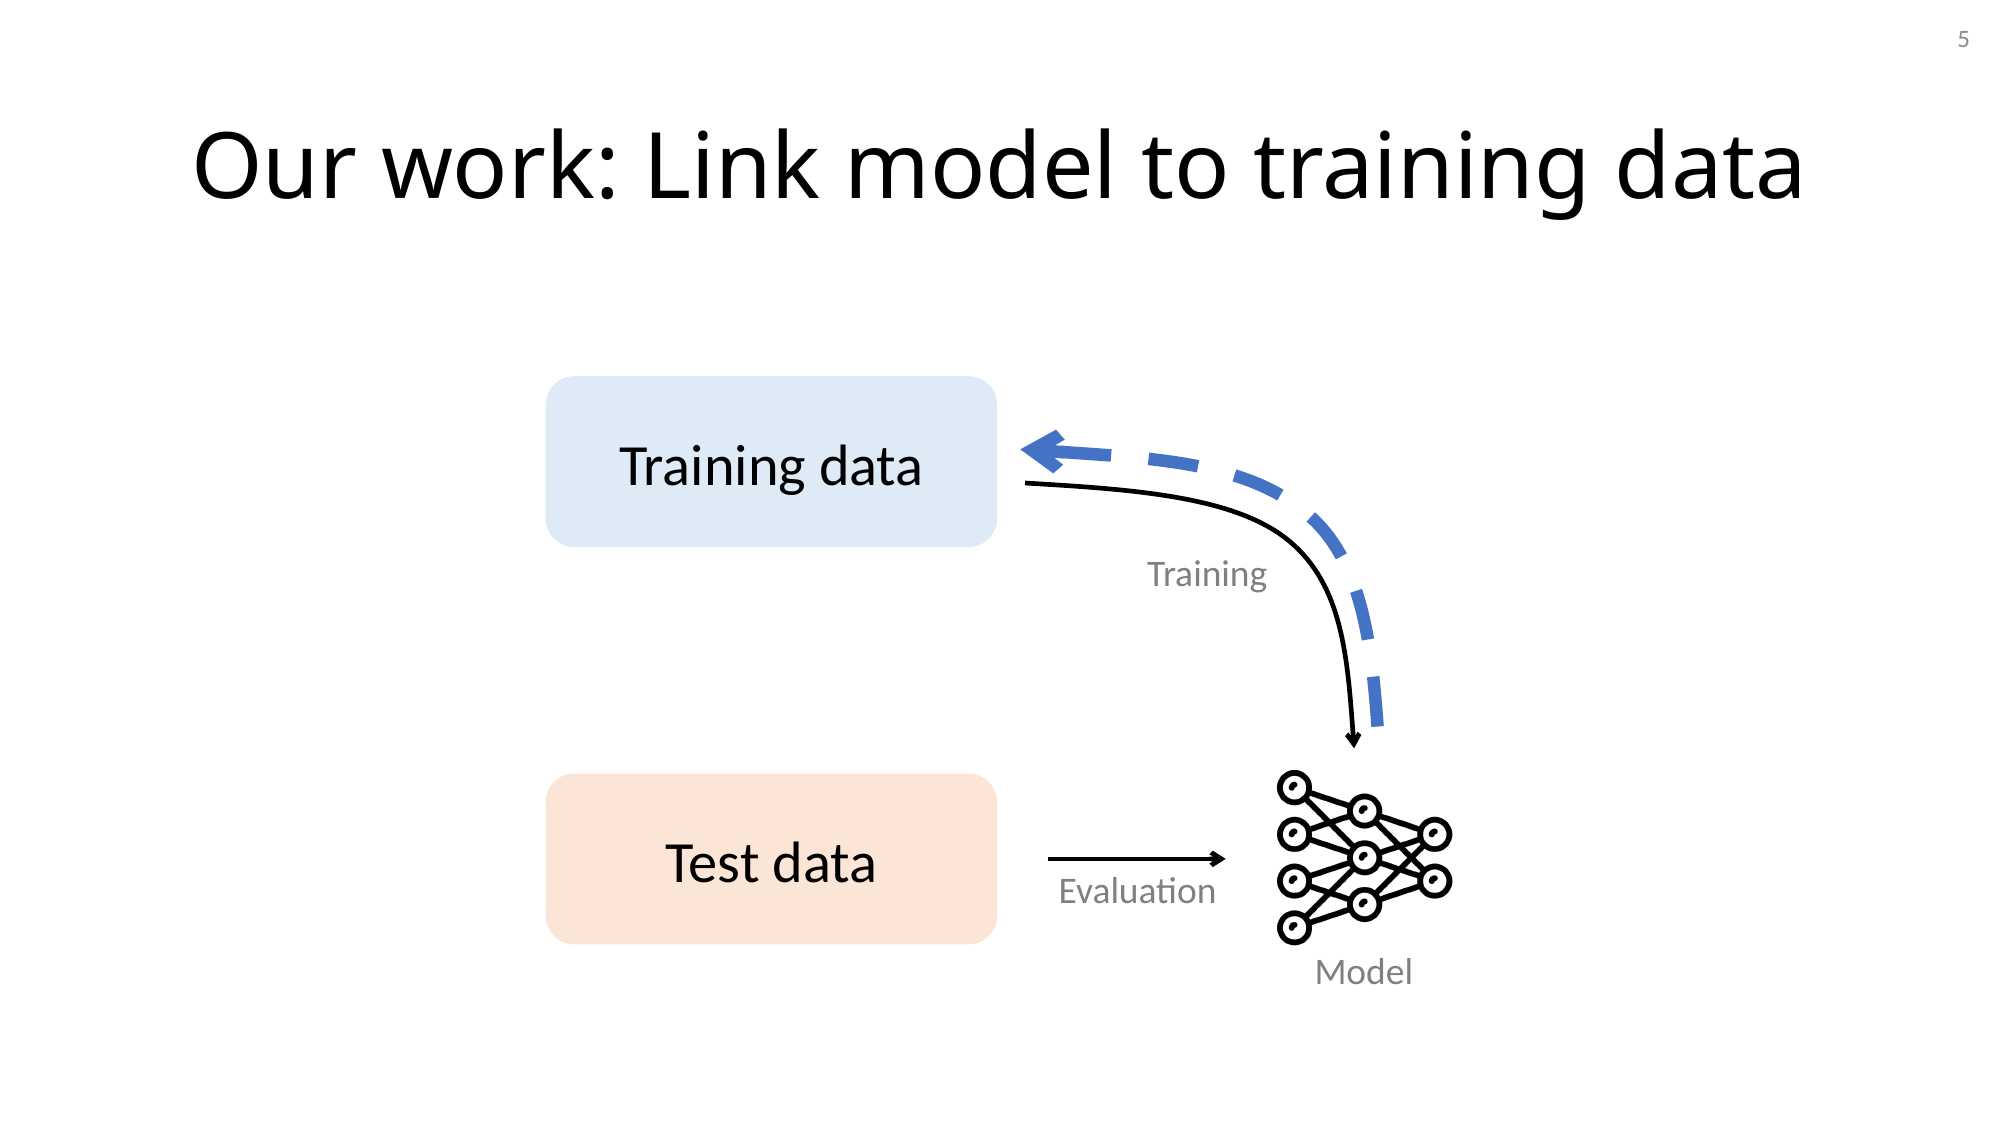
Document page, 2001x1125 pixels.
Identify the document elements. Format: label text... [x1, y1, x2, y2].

text_box Test data [544, 772, 999, 946]
text_box Model [1299, 948, 1429, 1000]
text_box Training data [544, 375, 999, 549]
text_box Training [1132, 544, 1201, 601]
text_box [1171, 601, 1361, 749]
text_box [1024, 481, 1132, 570]
text_box Evaluation [1043, 858, 1232, 919]
picture [1276, 770, 1455, 948]
title Our work: Link model to training data [137, 59, 1863, 278]
text_box 5 [1534, 7, 1985, 68]
text_box [1020, 442, 1381, 749]
